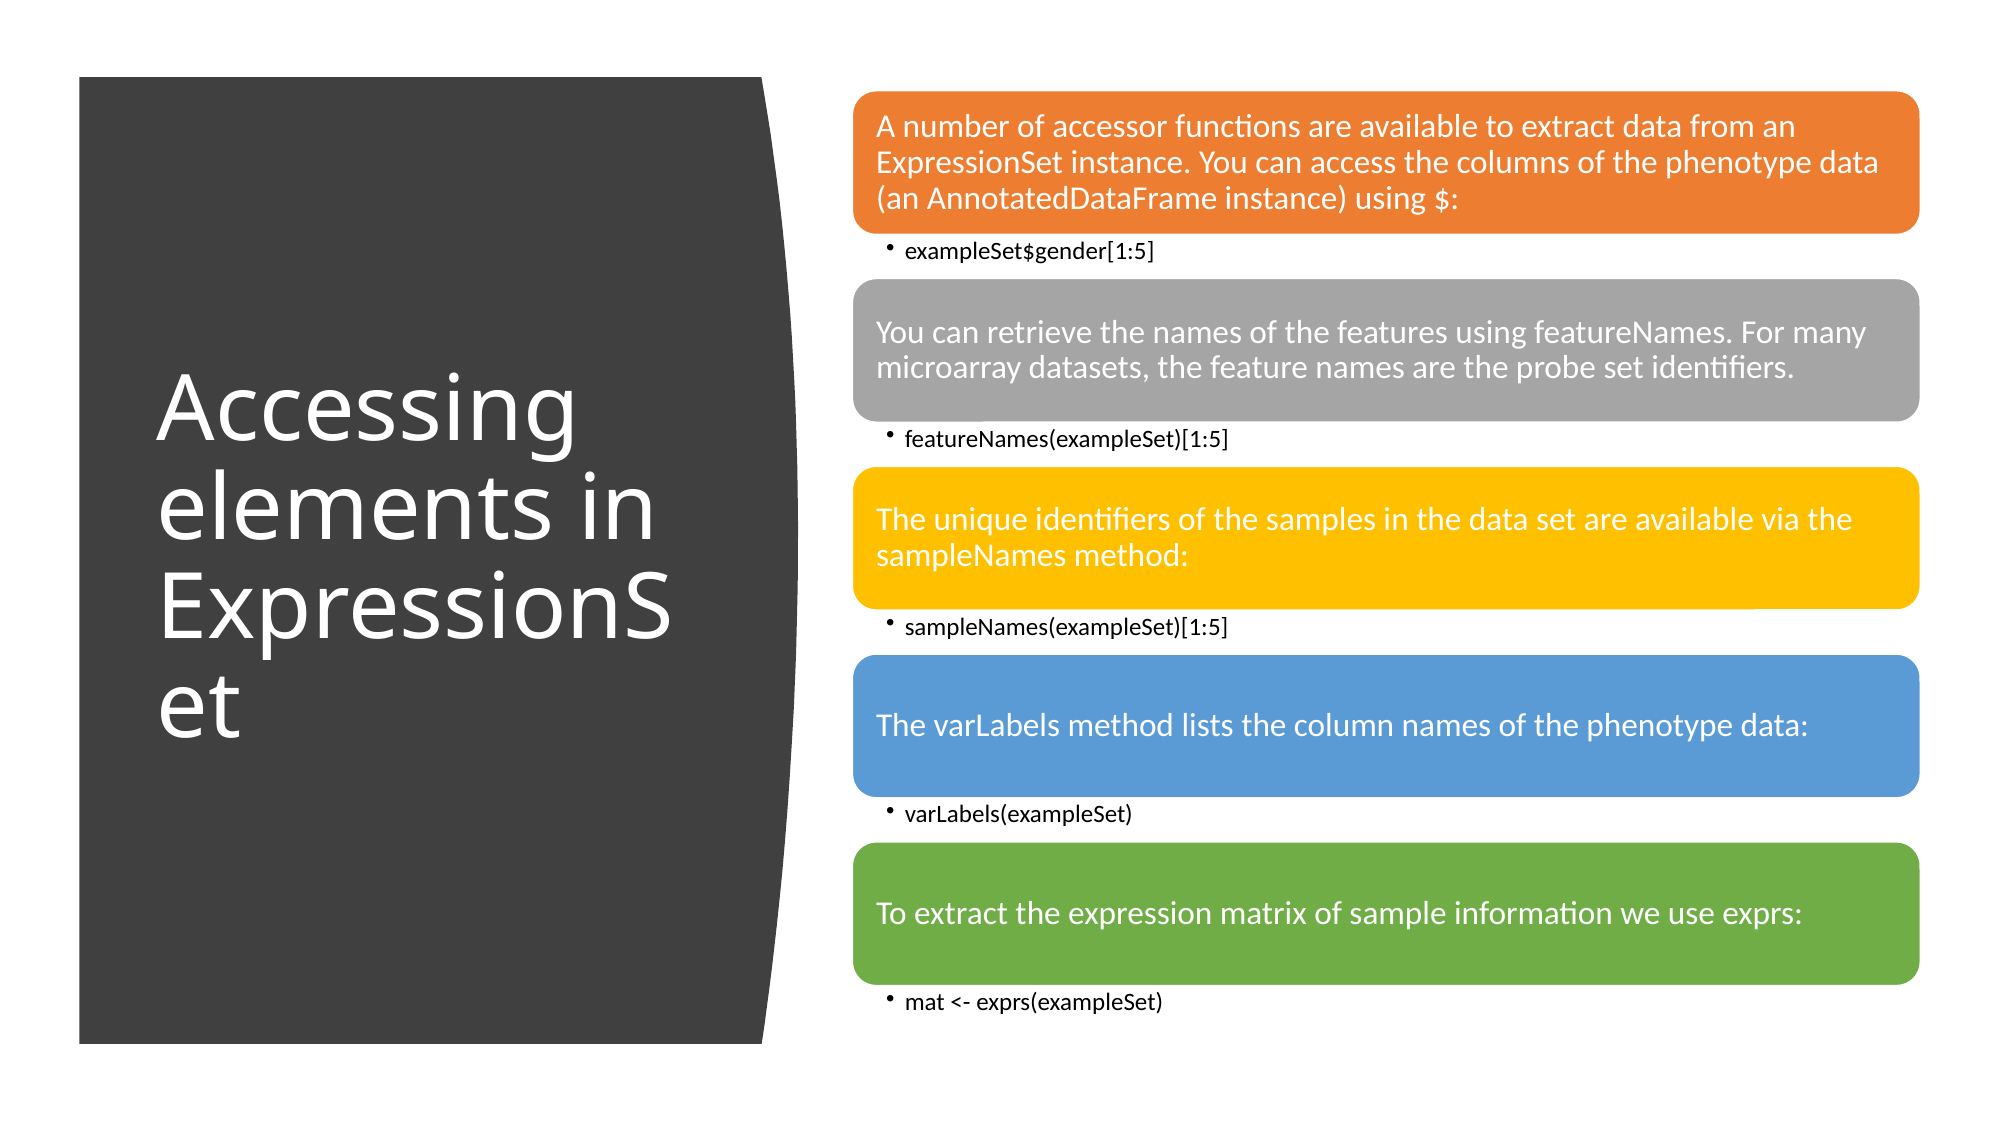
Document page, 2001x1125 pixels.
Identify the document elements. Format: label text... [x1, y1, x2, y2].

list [852, 77, 1921, 1043]
title Accessing elements in ExpressionSet [141, 166, 702, 953]
text_box [78, 76, 800, 1045]
